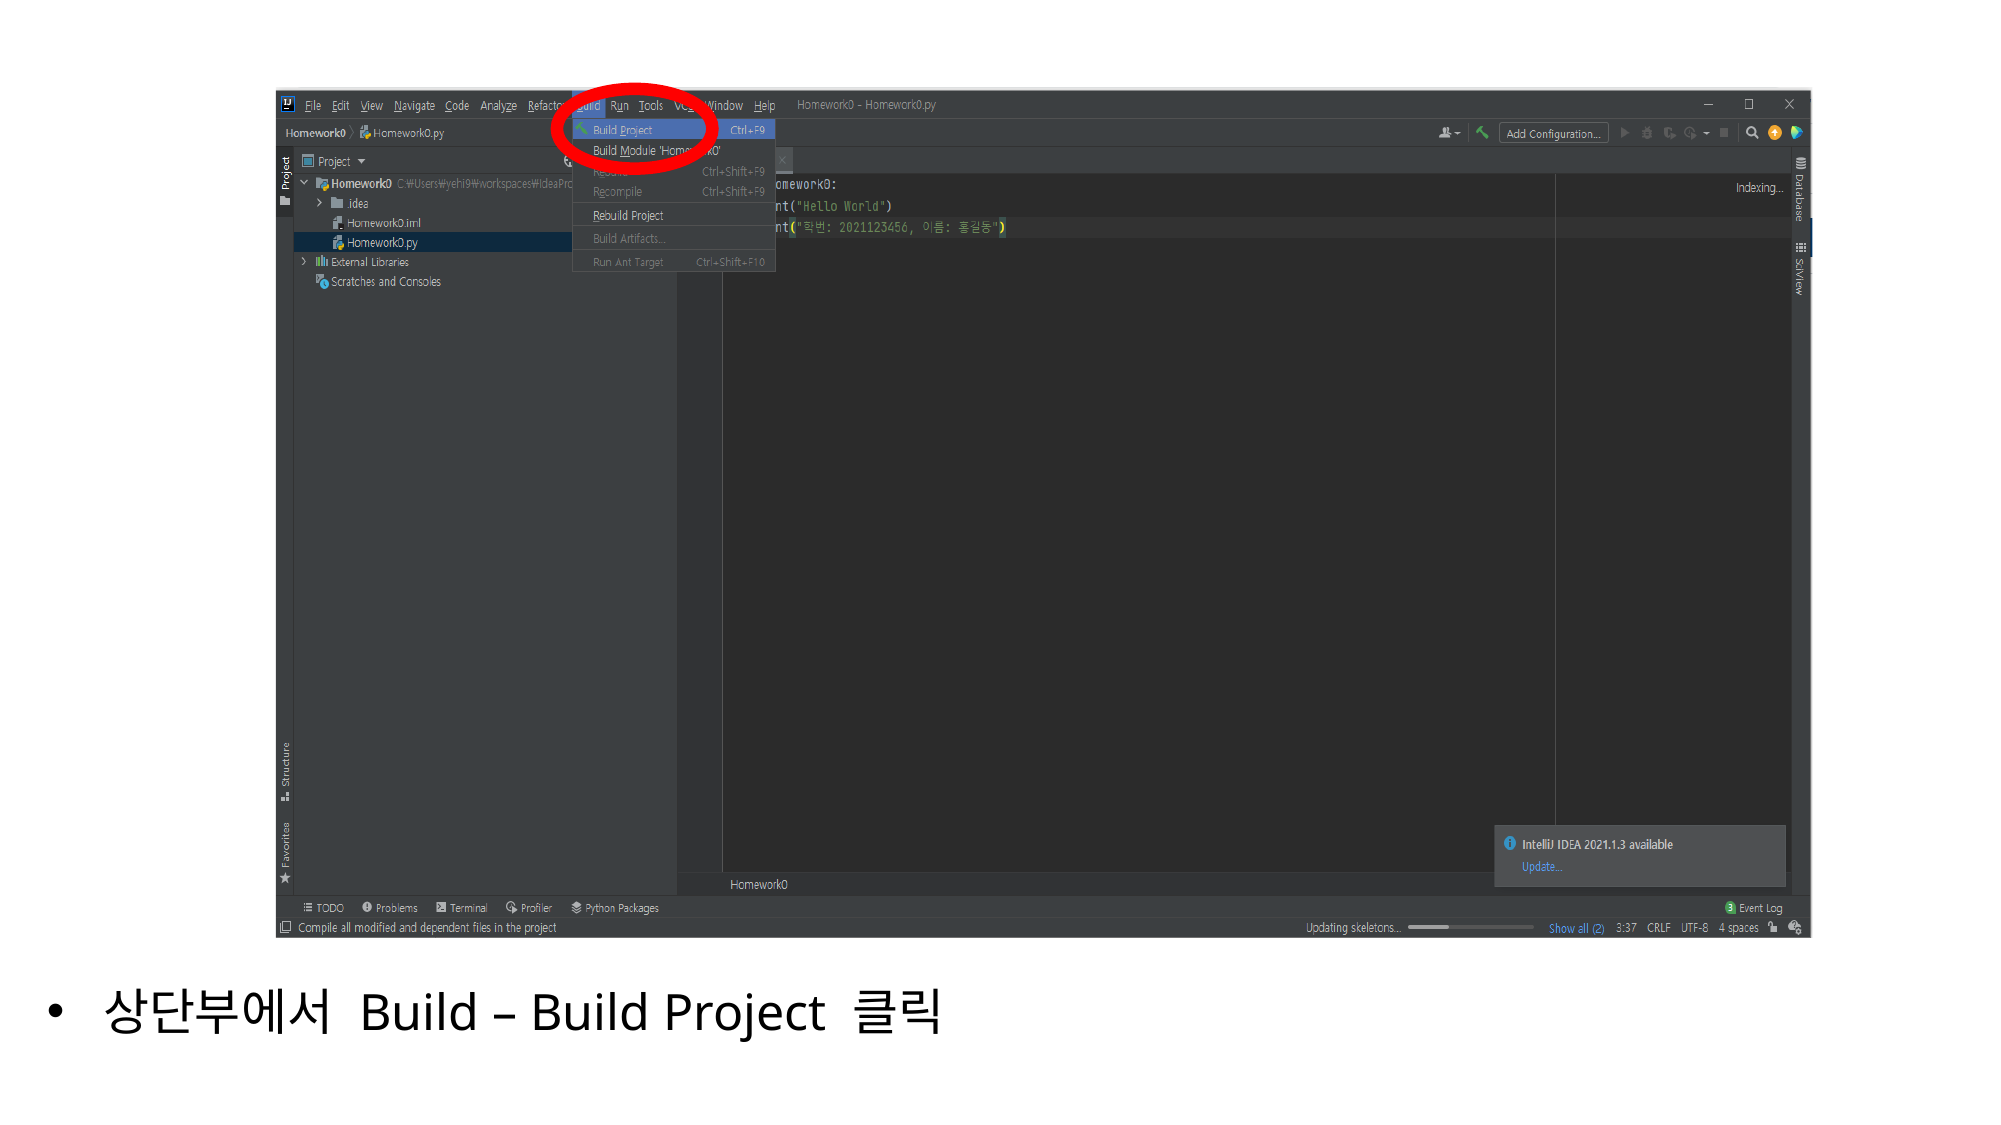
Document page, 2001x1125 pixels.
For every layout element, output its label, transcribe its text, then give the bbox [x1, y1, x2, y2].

text_box 상단부에서 Build – Build Project 클릭 [32, 972, 1024, 1048]
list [275, 87, 1813, 938]
